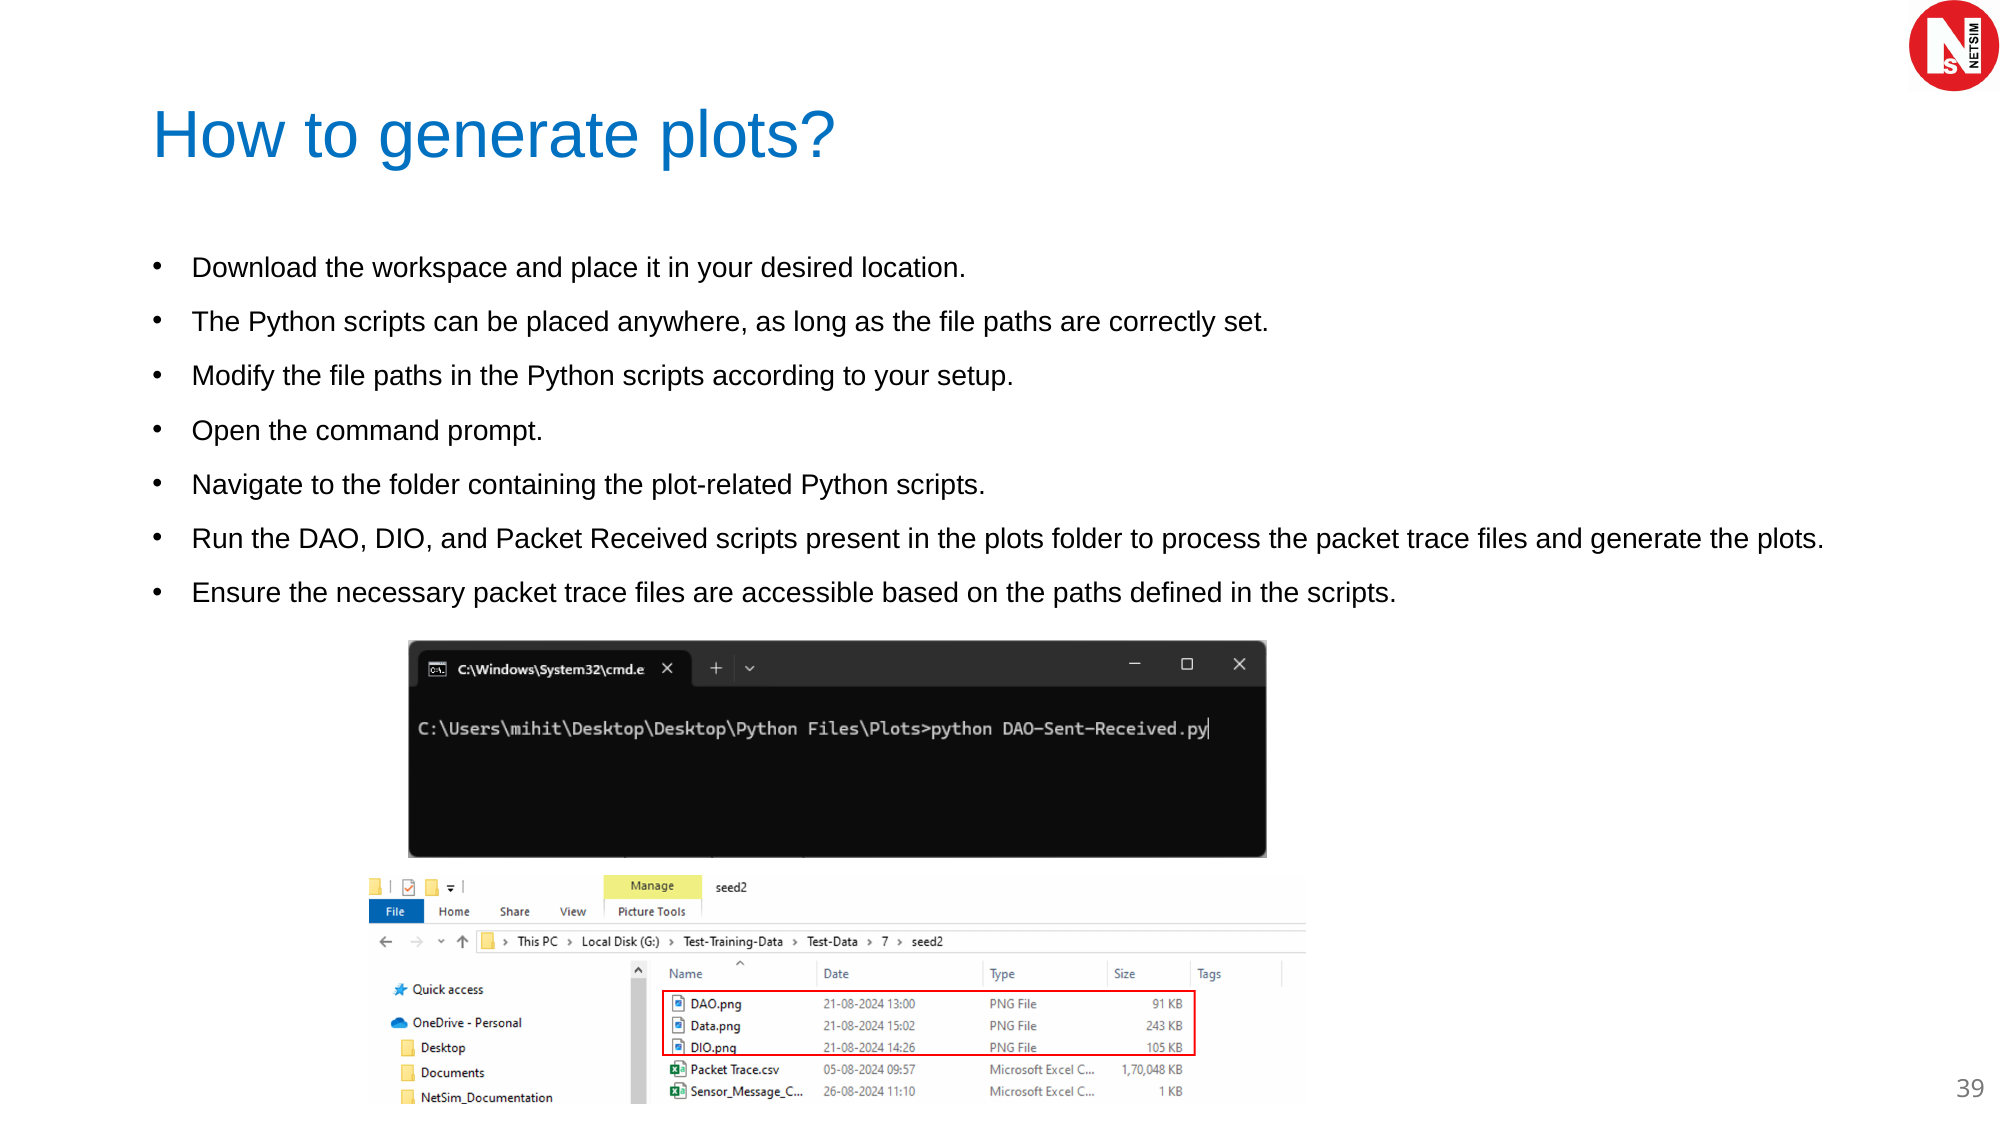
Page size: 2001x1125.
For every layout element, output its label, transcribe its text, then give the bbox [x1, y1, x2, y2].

picture [408, 639, 1267, 858]
list Download the workspace and place it in your desired location. The Python scripts can be placed anywhere, as long as the file paths are correctly set. Modify the file paths in the Python scripts according to your setup. Open the command prompt. Navigate to the folder containing the plot-related Python scripts. Run the DAO, DIO, and Packet Received scripts present in the plots folder to process the packet trace files and generate the plots. Ensure the necessary packet trace files are accessible based on the paths defined in the scripts. [137, 241, 1863, 623]
picture [1908, 0, 2000, 92]
picture [368, 874, 1306, 1104]
slide_number 38 [1550, 1059, 2000, 1120]
title How to generate plots? [137, 59, 1863, 212]
